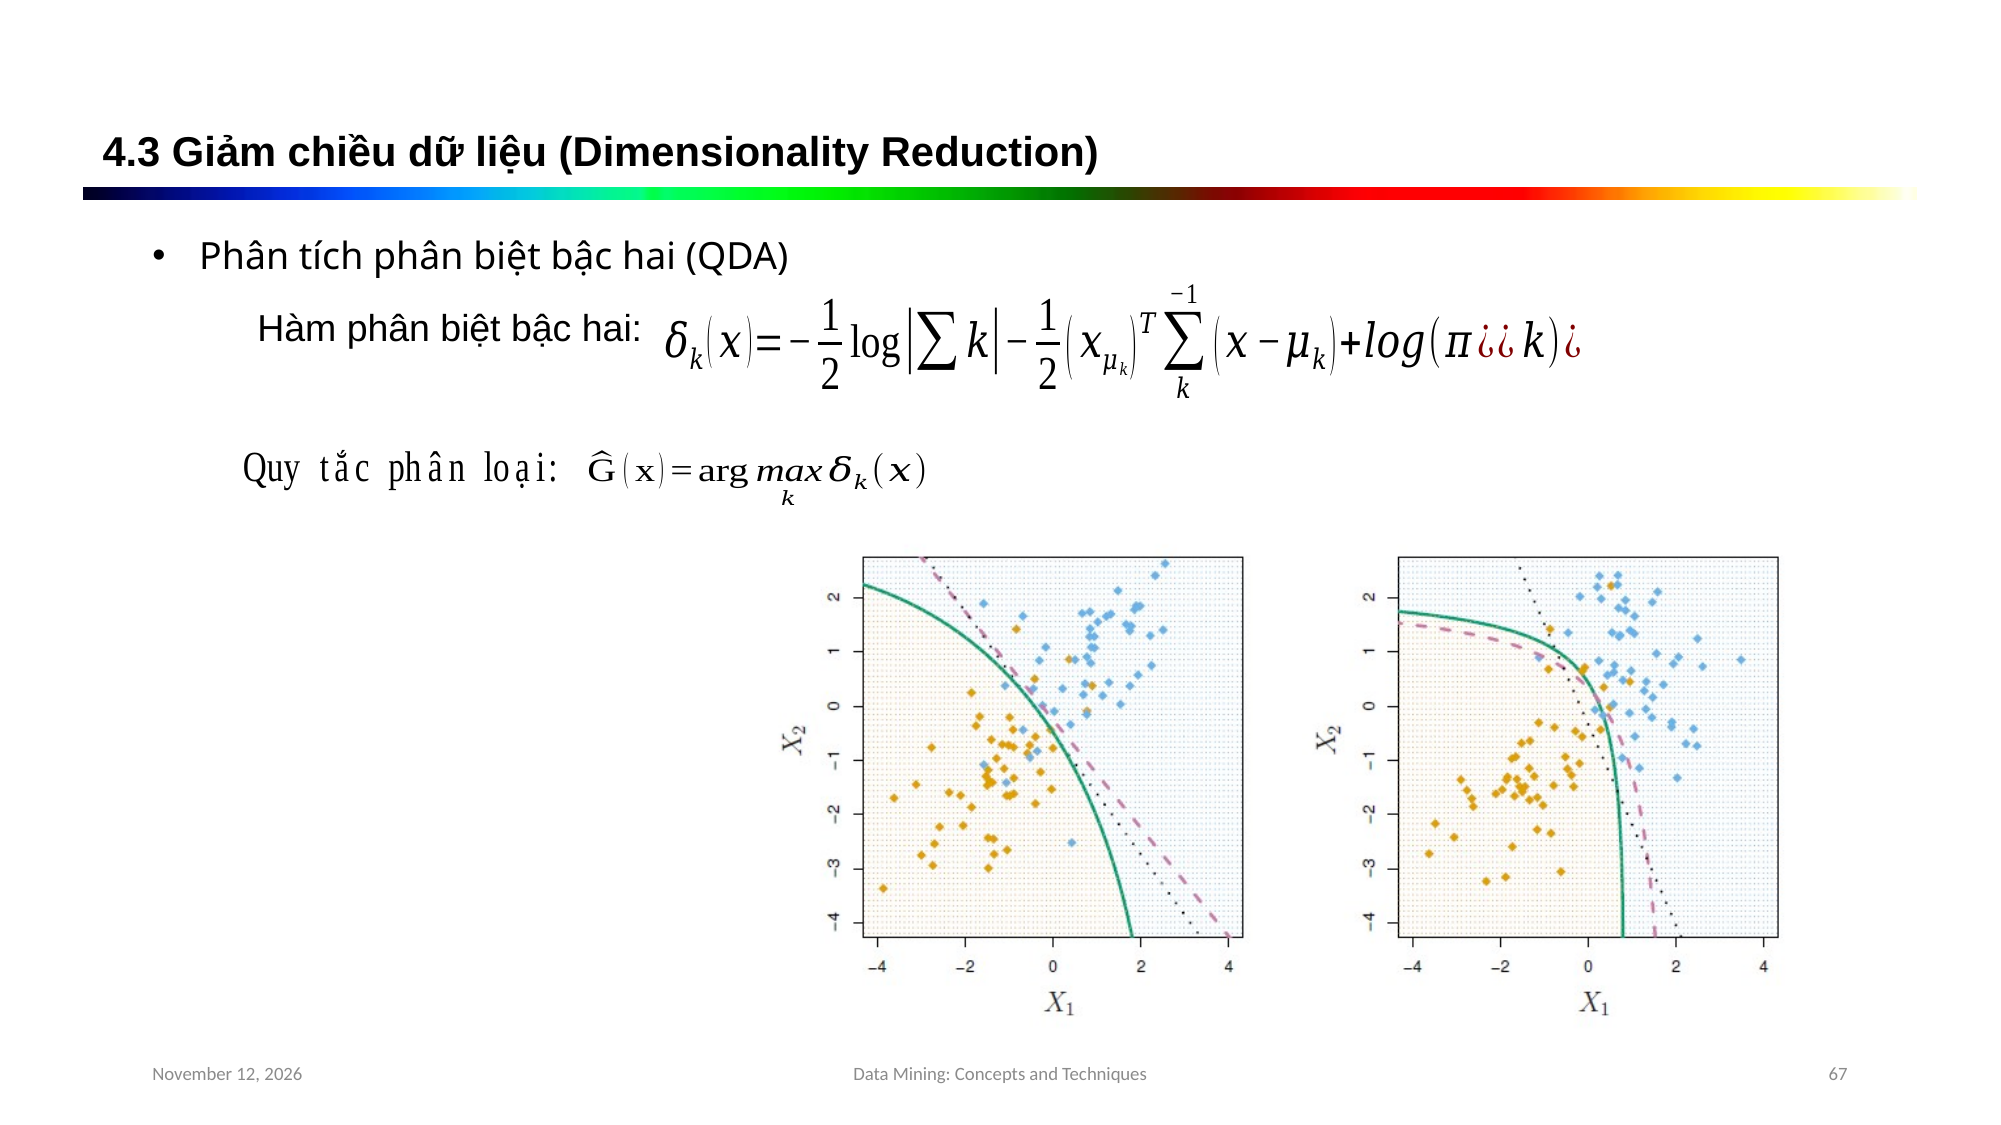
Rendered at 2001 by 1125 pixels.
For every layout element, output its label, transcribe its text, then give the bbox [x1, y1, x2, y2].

picture [758, 524, 1826, 1043]
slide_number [137, 1042, 588, 1103]
picture [509, 187, 1917, 200]
text_box 4.3 Giảm chiều dữ liệu (Dimensionality Reduction) [87, 116, 1543, 182]
footer Data Mining: Concepts and Techniques [662, 1042, 1338, 1103]
text_box Phân tích phân biệt bậc hai (QDA) [137, 224, 842, 285]
picture [83, 187, 473, 200]
text_box Hàm phân biệt bậc hai: [242, 296, 1243, 357]
slide_number 67 [1412, 1042, 1863, 1103]
